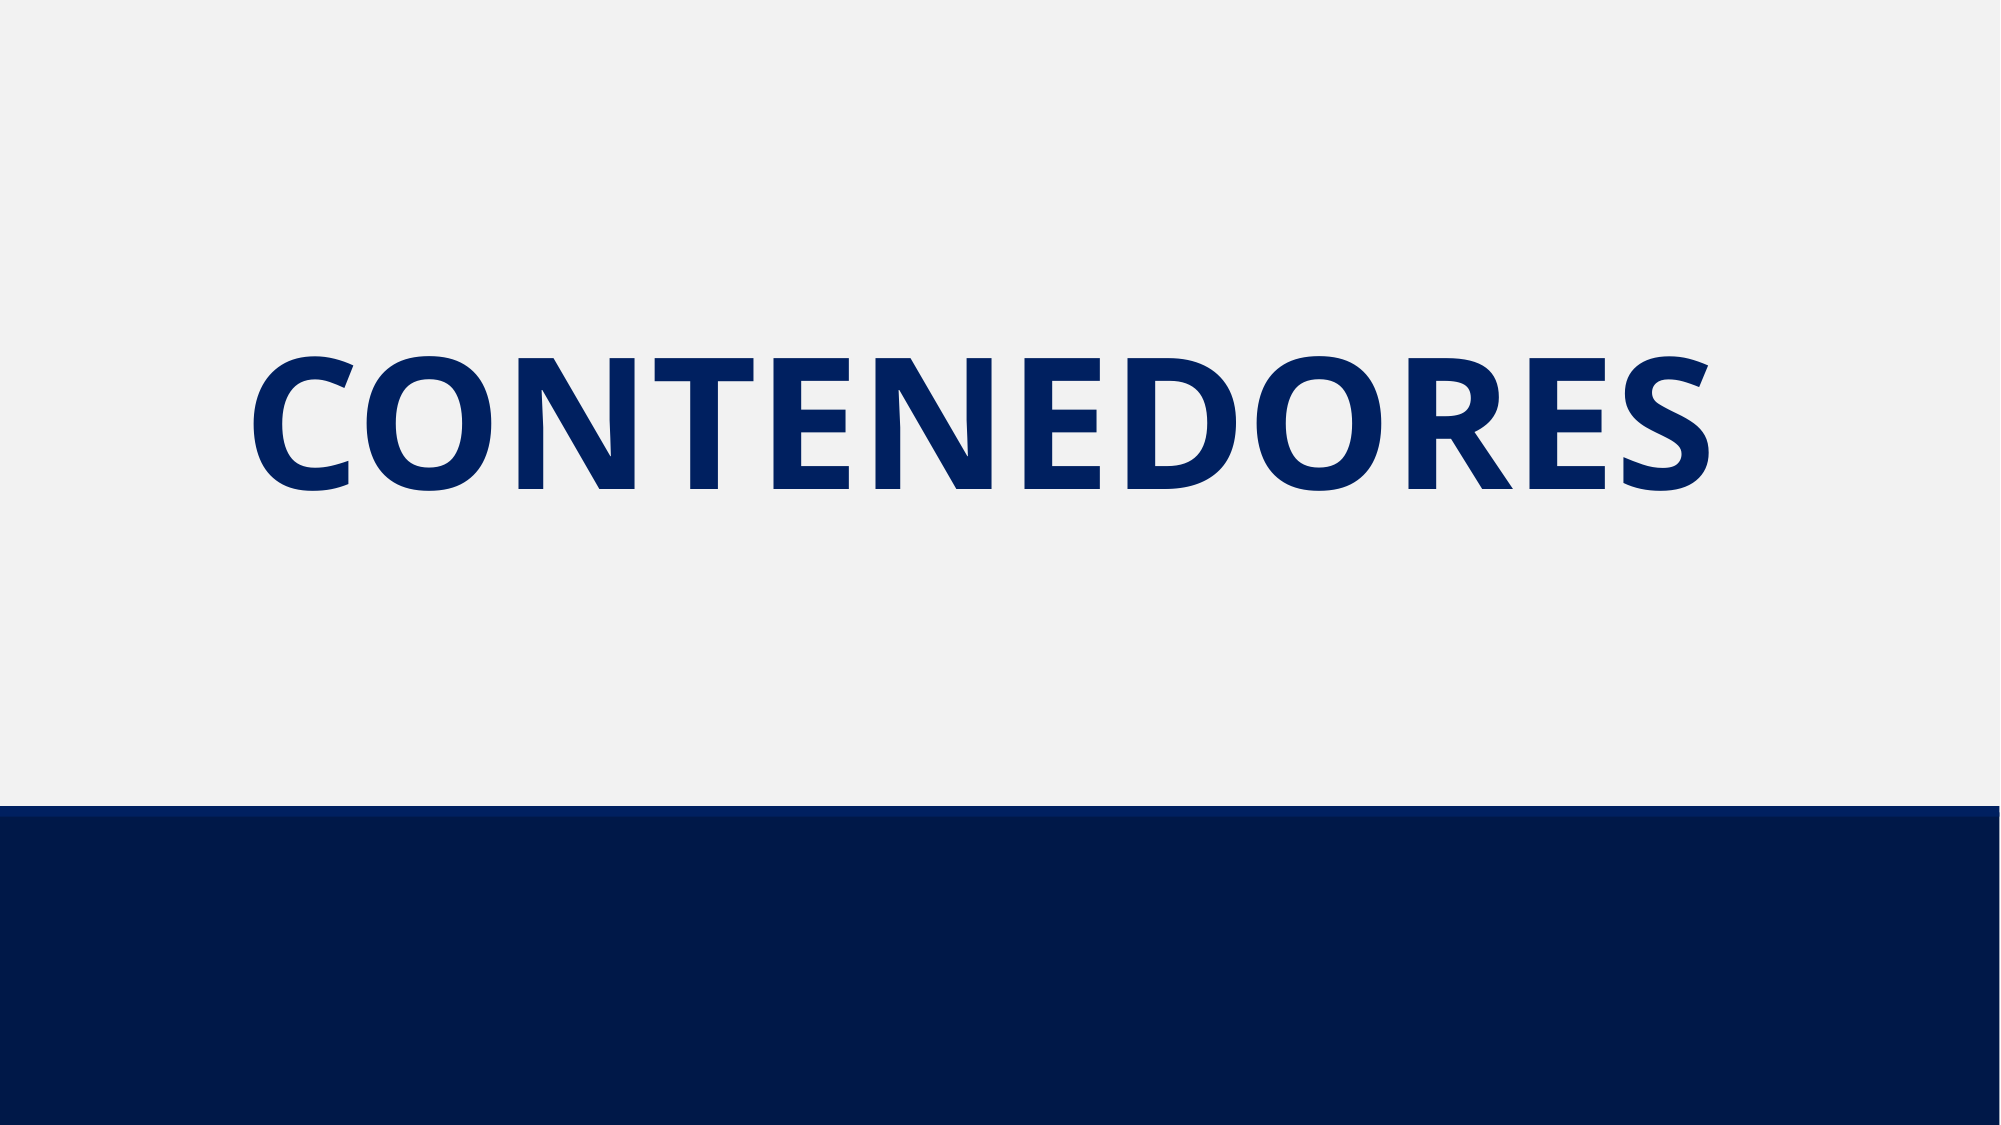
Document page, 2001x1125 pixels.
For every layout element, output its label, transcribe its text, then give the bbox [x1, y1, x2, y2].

text_box CONTENEDORES [211, 299, 1749, 535]
